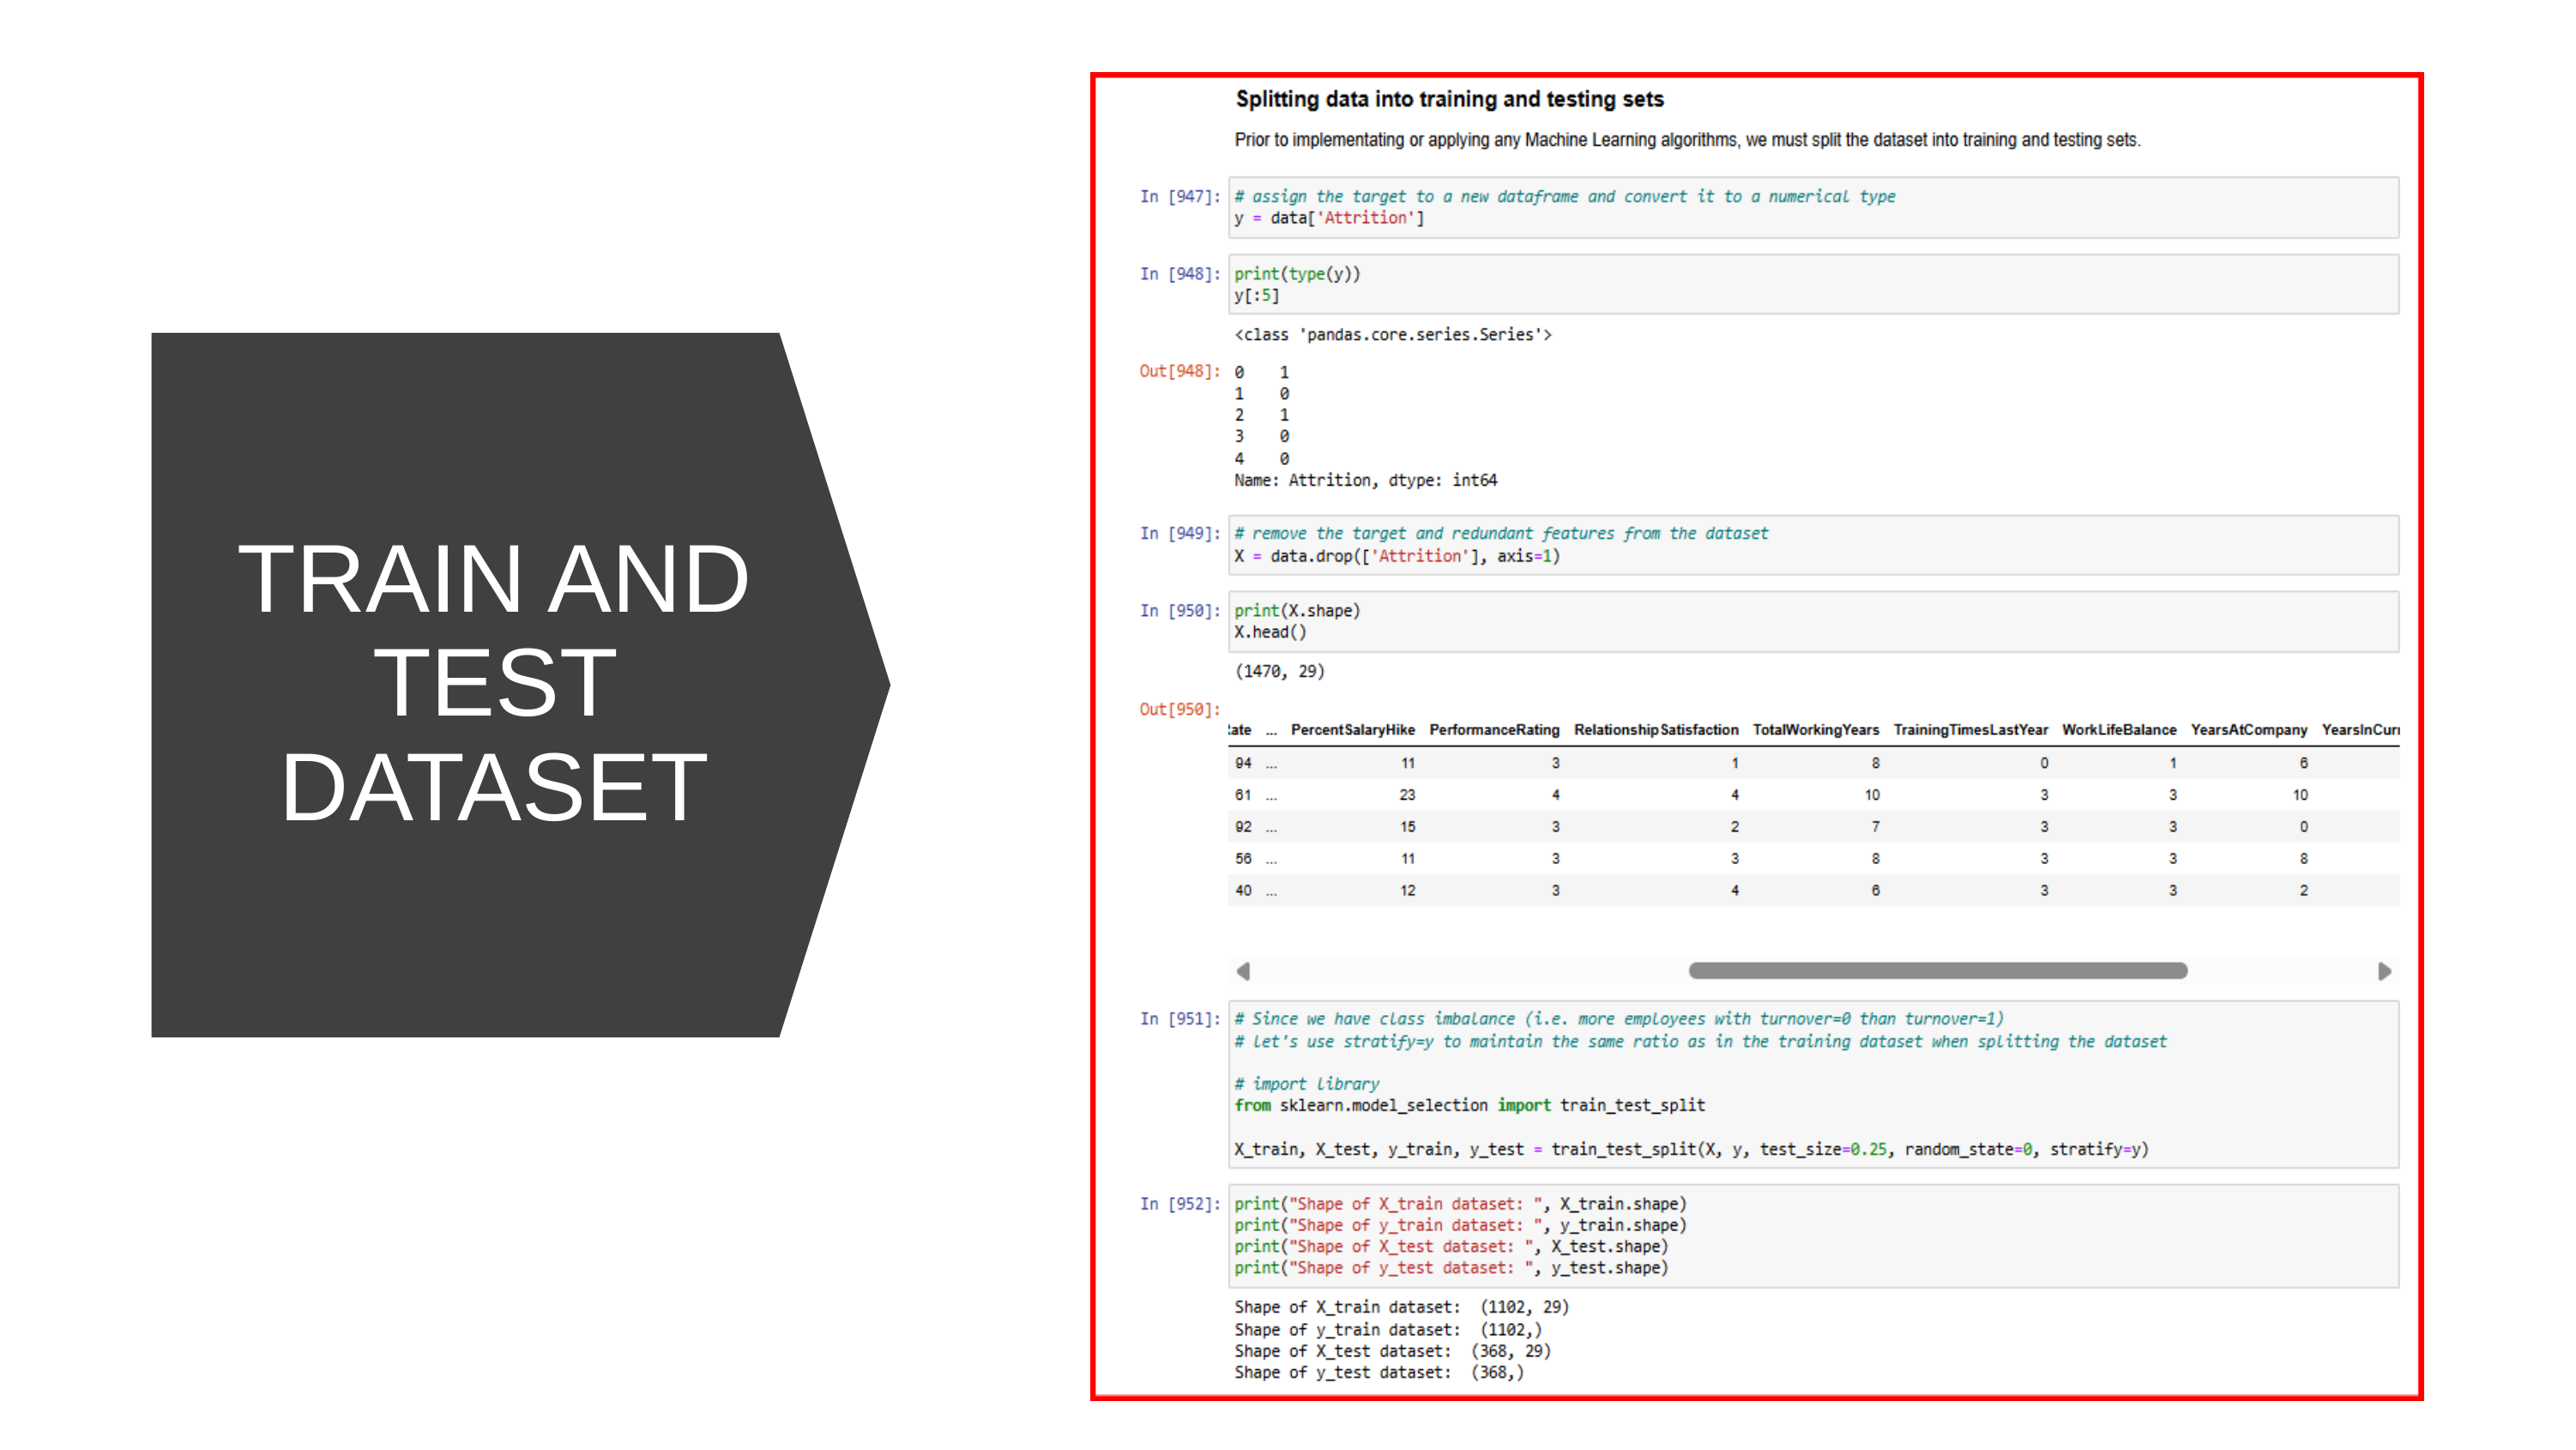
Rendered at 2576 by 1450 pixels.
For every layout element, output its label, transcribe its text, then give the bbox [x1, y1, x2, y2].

text_box TRAIN AND TEST DATASET [217, 415, 773, 955]
picture [1090, 72, 2424, 1401]
text_box [149, 330, 893, 1040]
